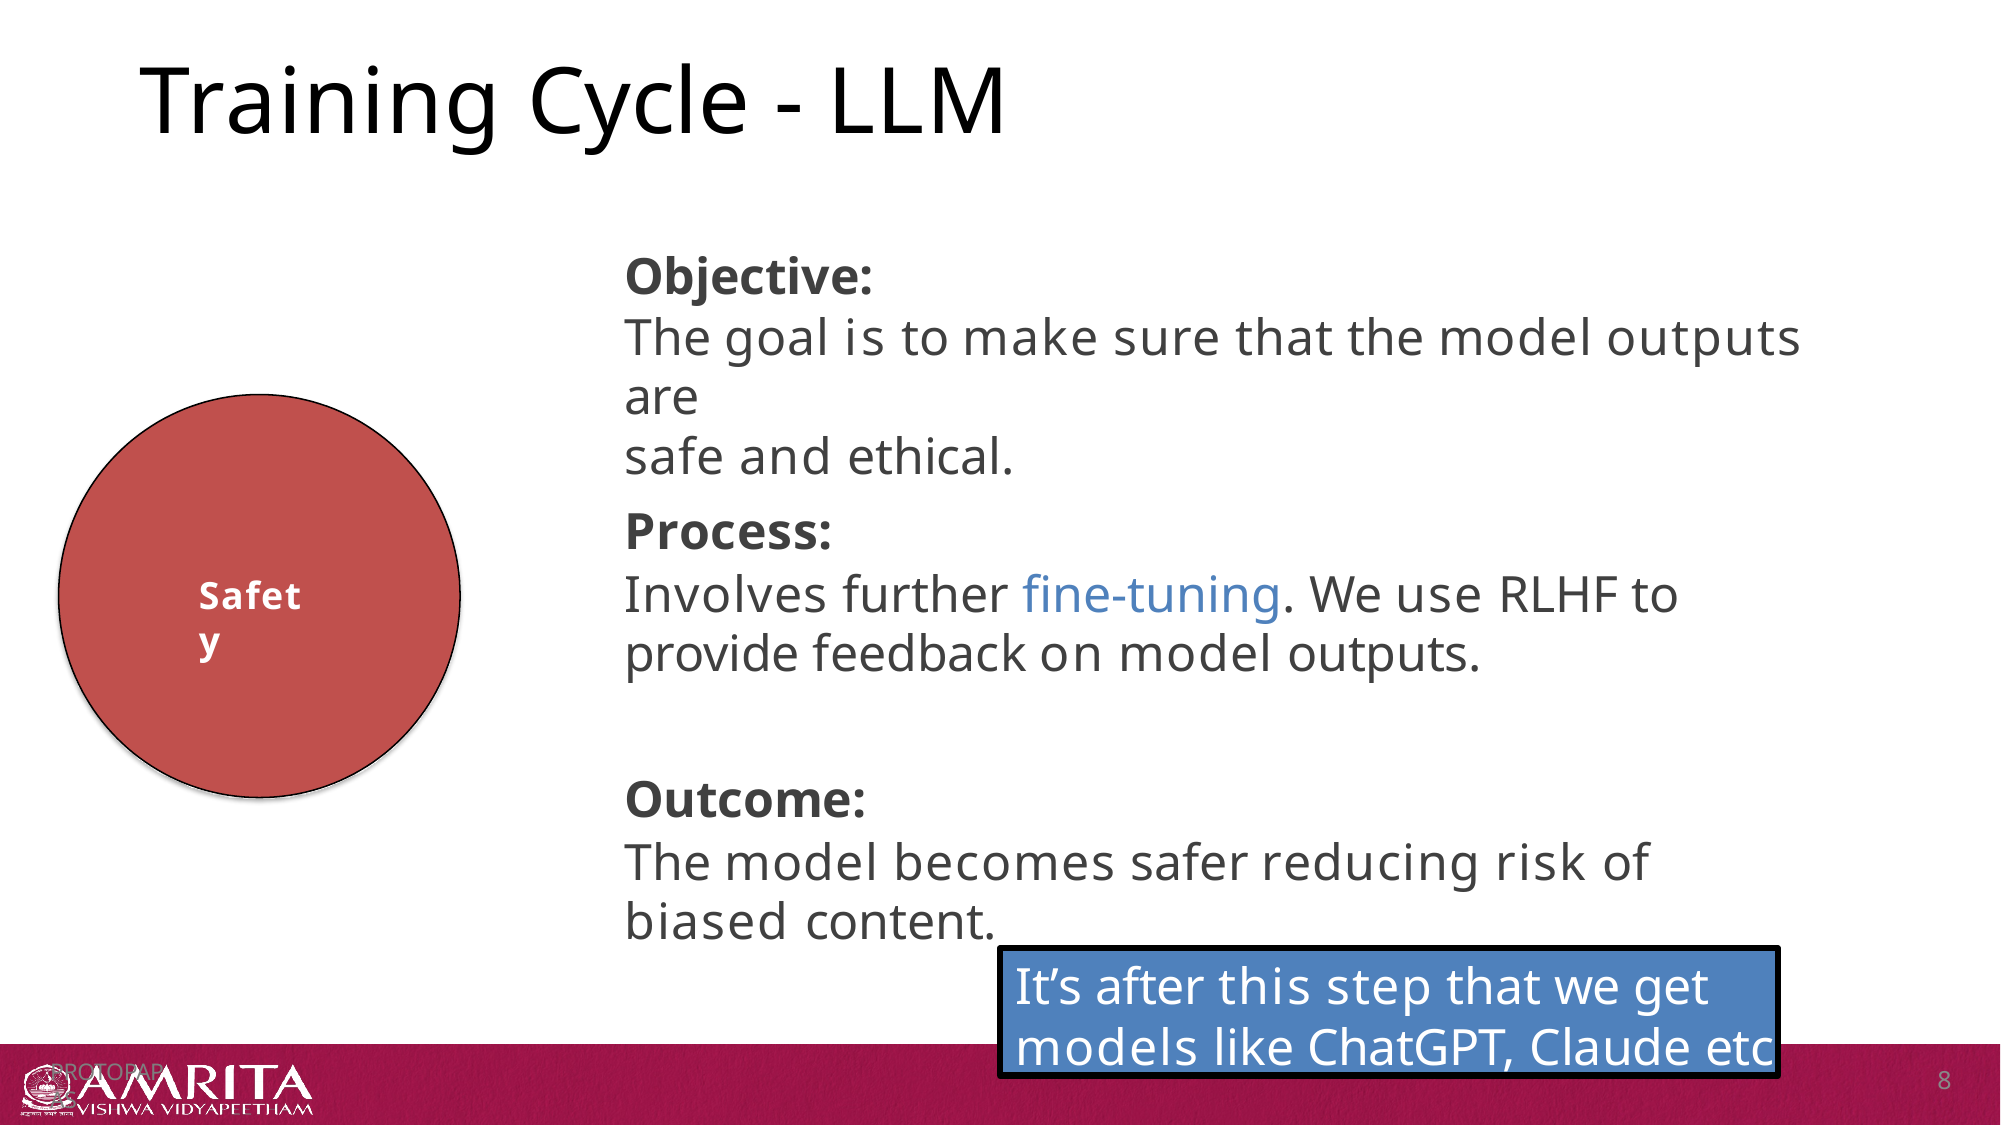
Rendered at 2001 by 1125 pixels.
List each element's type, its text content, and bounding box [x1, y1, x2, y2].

picture [0, 1044, 2001, 1125]
text_box Protopapas [47, 1055, 164, 1113]
text_box Objective: The goal is to make sure that the model outputs are safe and ethical. [622, 242, 1830, 485]
text_box Outcome: The model becomes safer reducing risk of biased content. [622, 765, 1766, 950]
text_box Process: Involves further fine-tuning. We use RLHF to provide feedback on model outputs. [622, 497, 1830, 682]
text_box It’s after this step that we get models like ChatGPT, Claude etc [999, 948, 1778, 1076]
title Training Cycle - LLM [137, 39, 1863, 152]
text_box 8 [1935, 1062, 1956, 1095]
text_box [48, 387, 470, 810]
